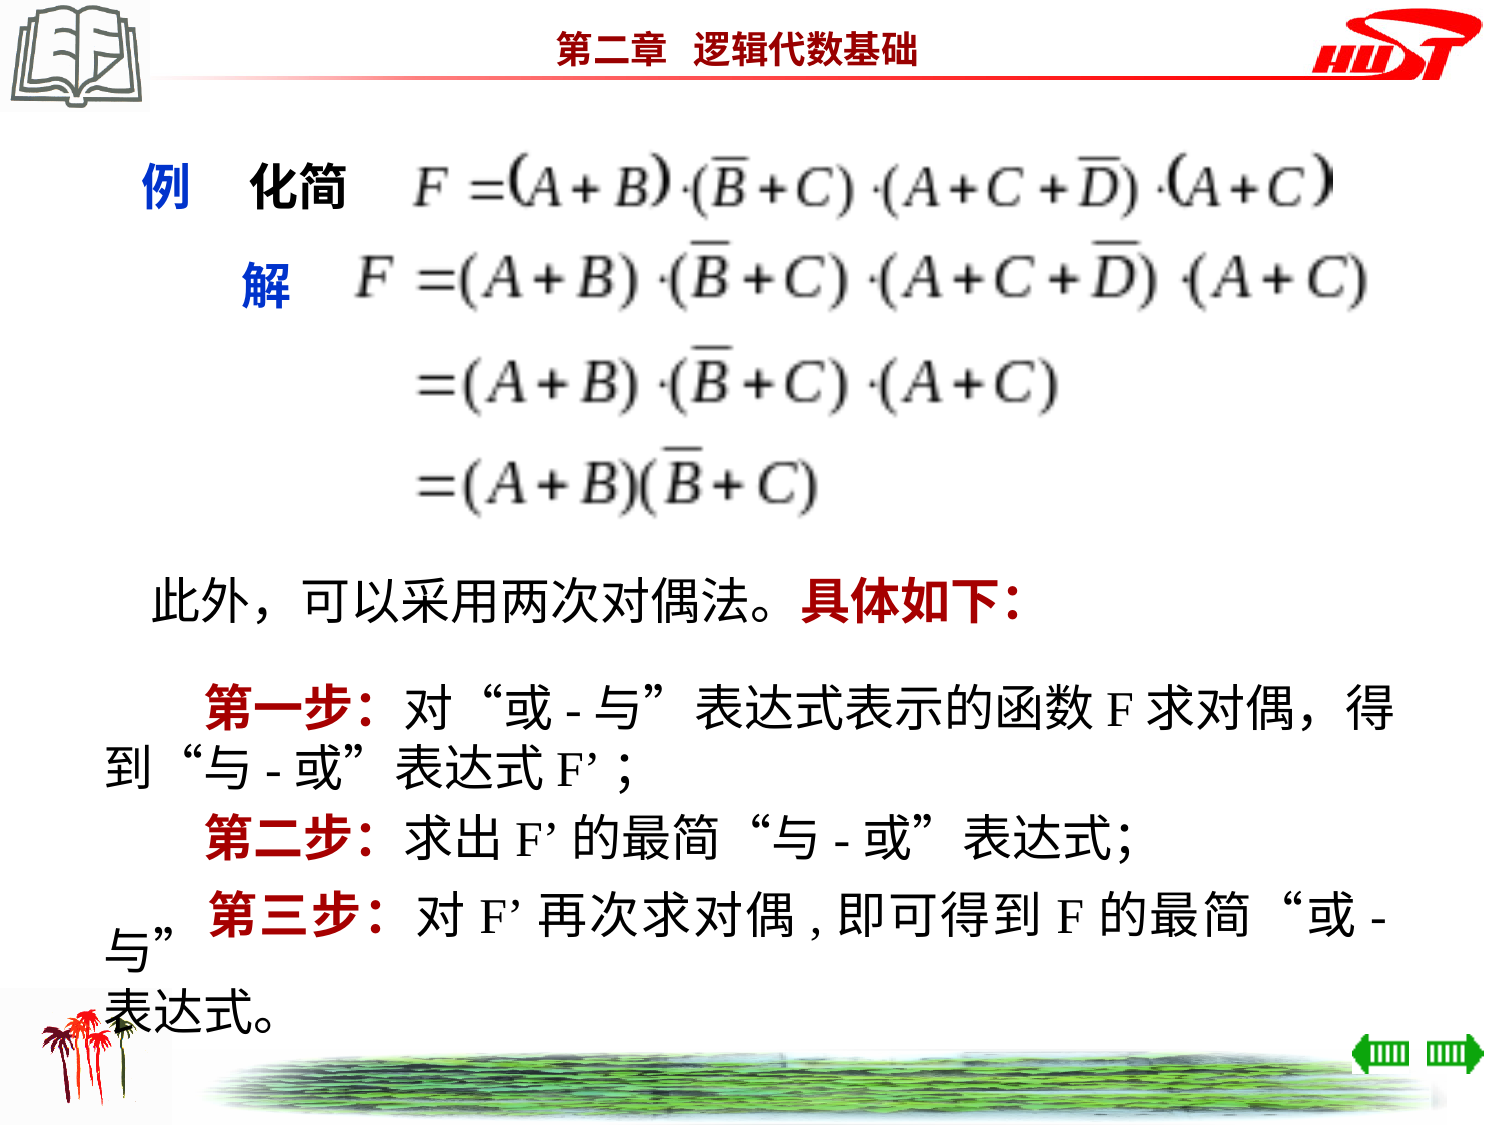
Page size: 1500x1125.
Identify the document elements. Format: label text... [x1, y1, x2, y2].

text_box 此外，可以采用两次对偶法。具体如下： [135, 574, 1117, 637]
text_box 第三步：对F’再次求对偶,即可得到F的最简“或-与” 表达式。 [88, 897, 1414, 1046]
text_box 第一步：对“或-与”表达式表示的函数F求对偶，得到“与-或”表达式F’； [88, 668, 1414, 798]
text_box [127, 144, 1333, 232]
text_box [226, 231, 1383, 527]
picture [0, 988, 1484, 1125]
text_box 第二步：求出F’的最简“与-或”表达式； [88, 798, 1414, 874]
picture [0, 0, 1483, 112]
